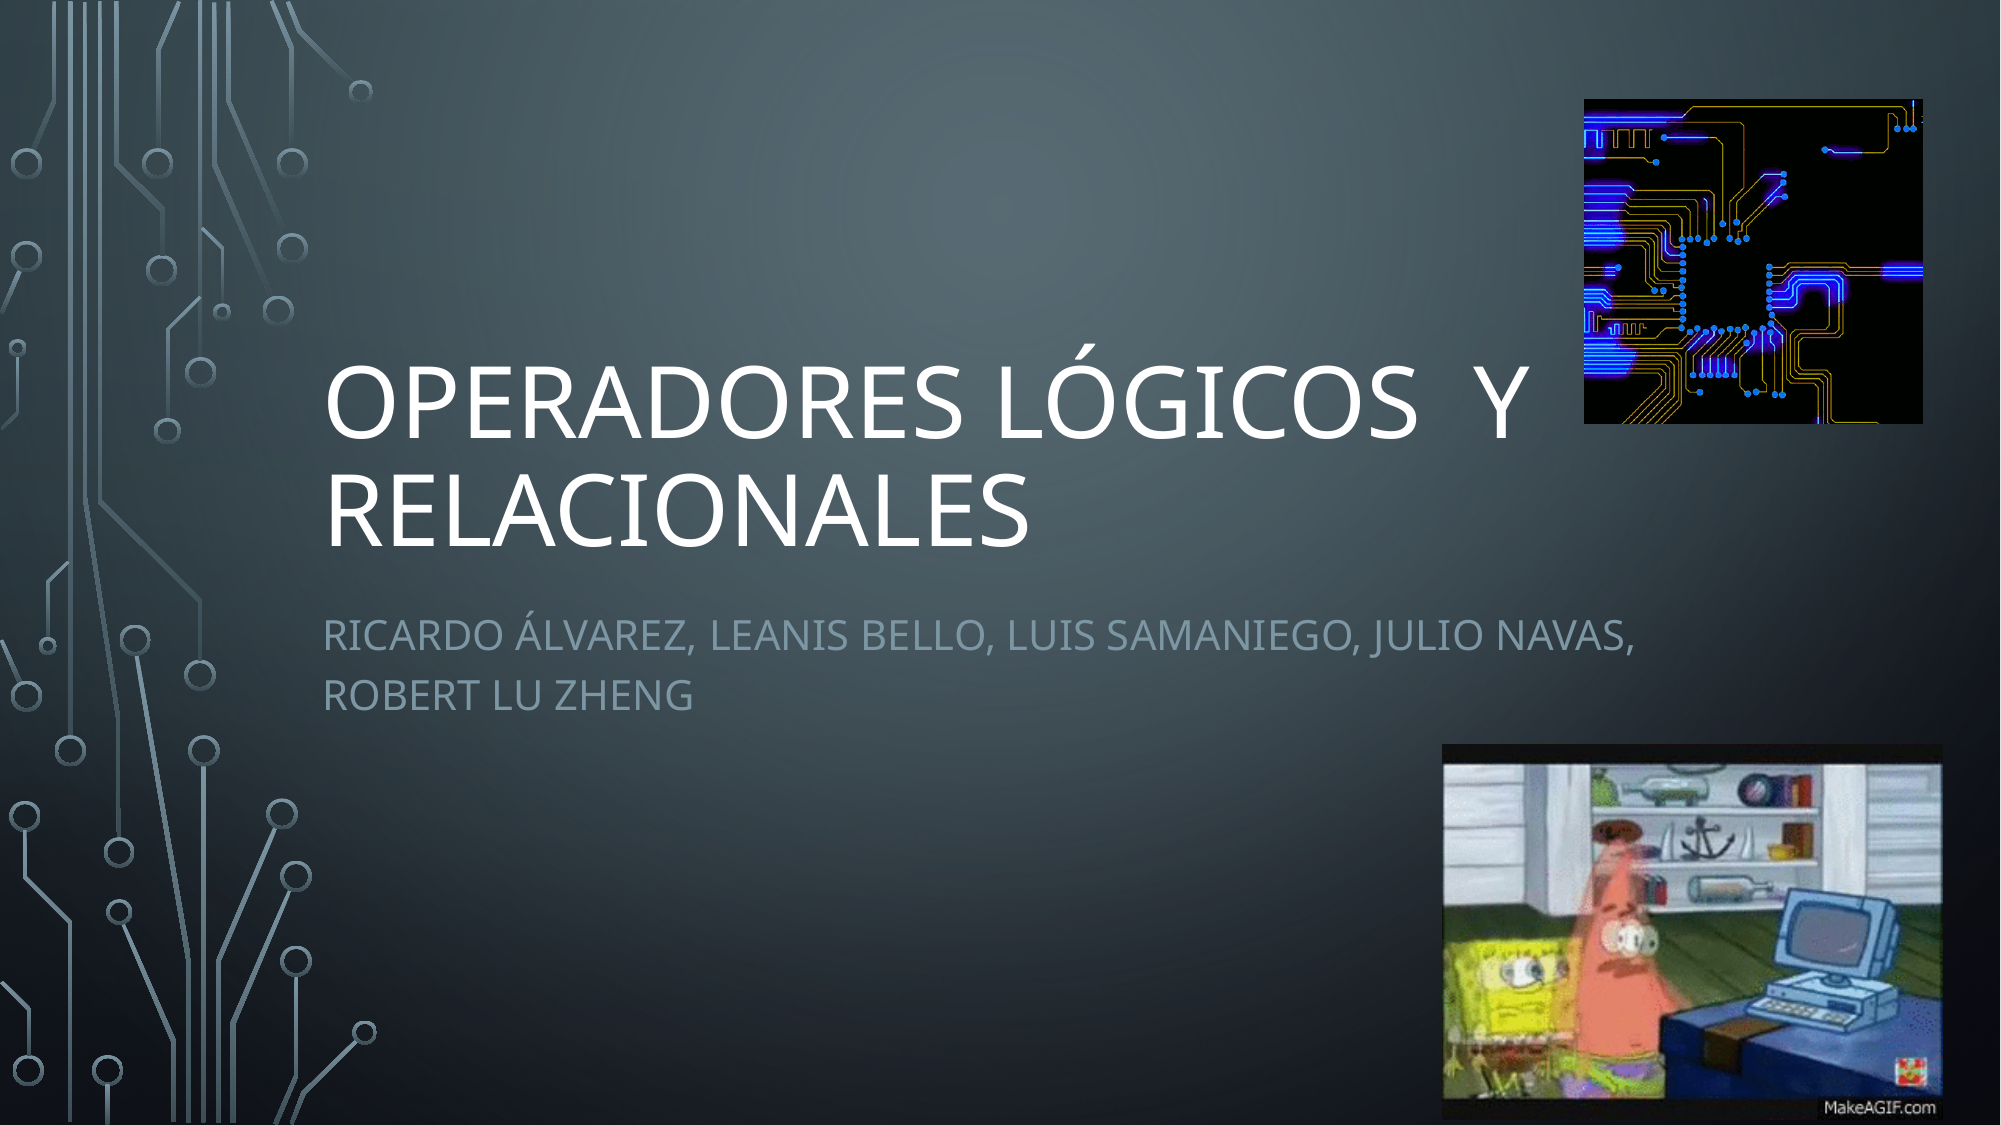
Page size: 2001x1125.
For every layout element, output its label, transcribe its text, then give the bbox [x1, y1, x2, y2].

title Operadores lógicos y relacionales [307, 184, 1750, 576]
subtitle Ricardo Álvarez, leanis bello, Luis Samaniego, julio navas, Robert Lu Zheng [307, 590, 1750, 863]
picture [1441, 744, 1943, 1121]
picture [1583, 99, 1923, 424]
